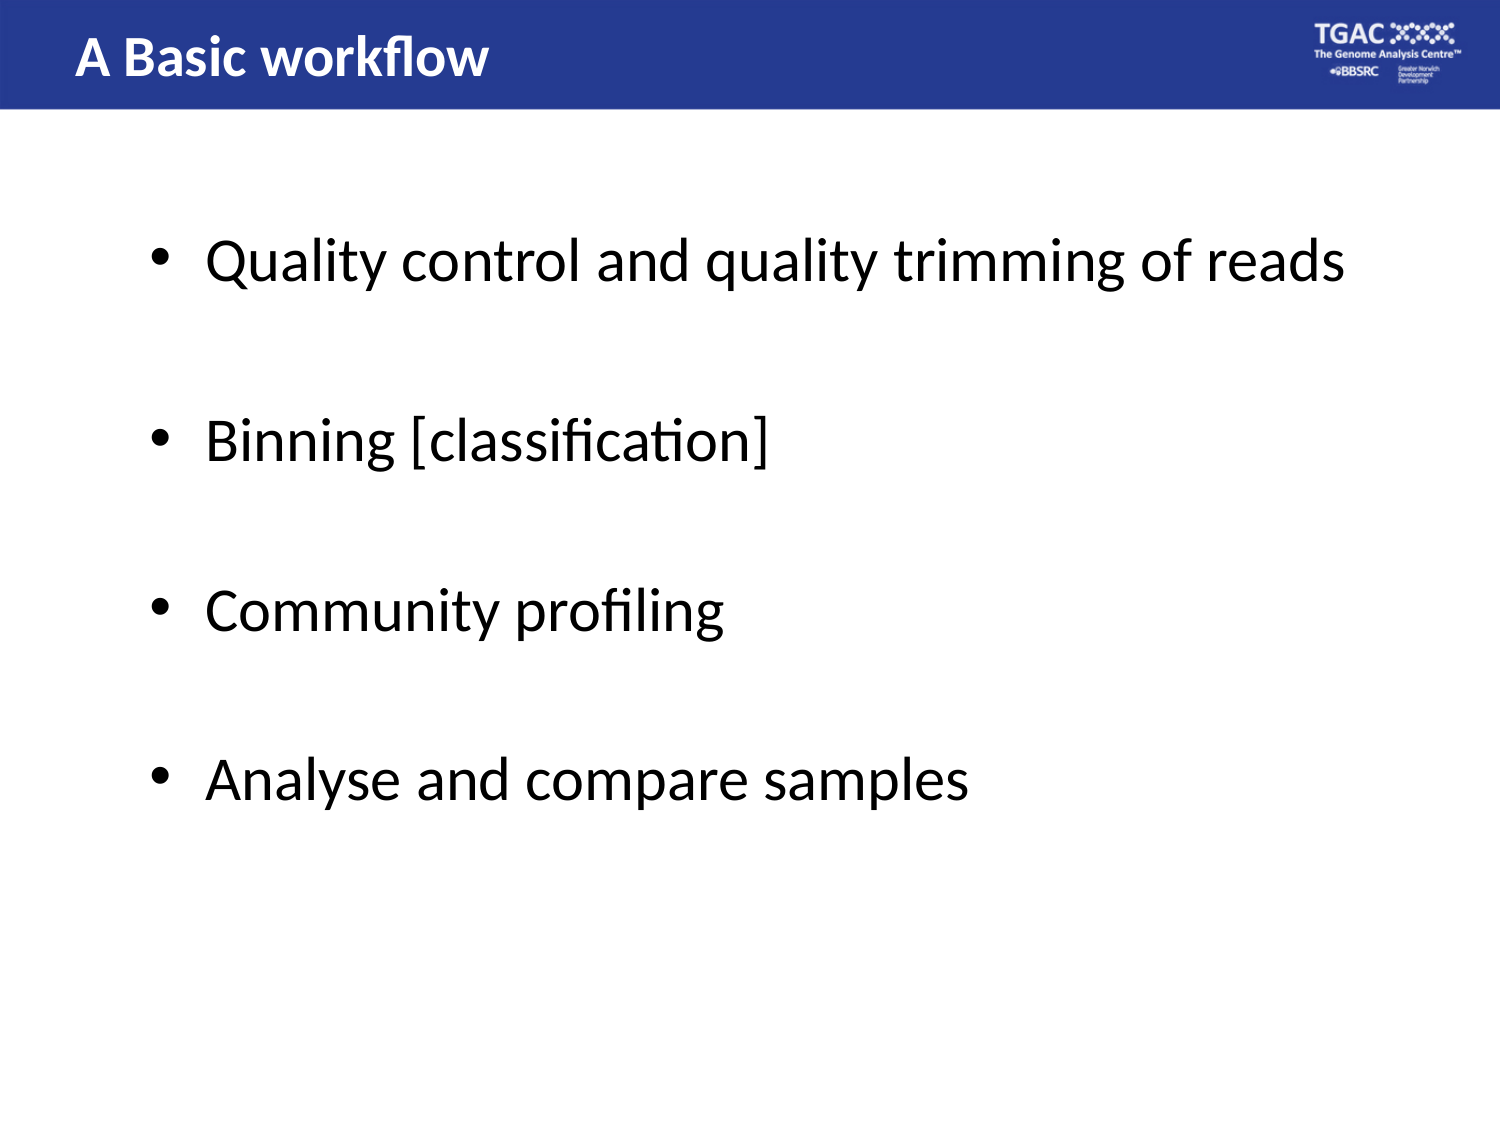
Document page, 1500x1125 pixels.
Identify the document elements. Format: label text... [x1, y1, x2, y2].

text_box Quality control and quality trimming of reads Binning [classification] Community profiling Analyse and compare samples [134, 211, 1463, 1051]
picture [0, 0, 1500, 1125]
text_box A Basic workflow [60, 10, 1266, 119]
